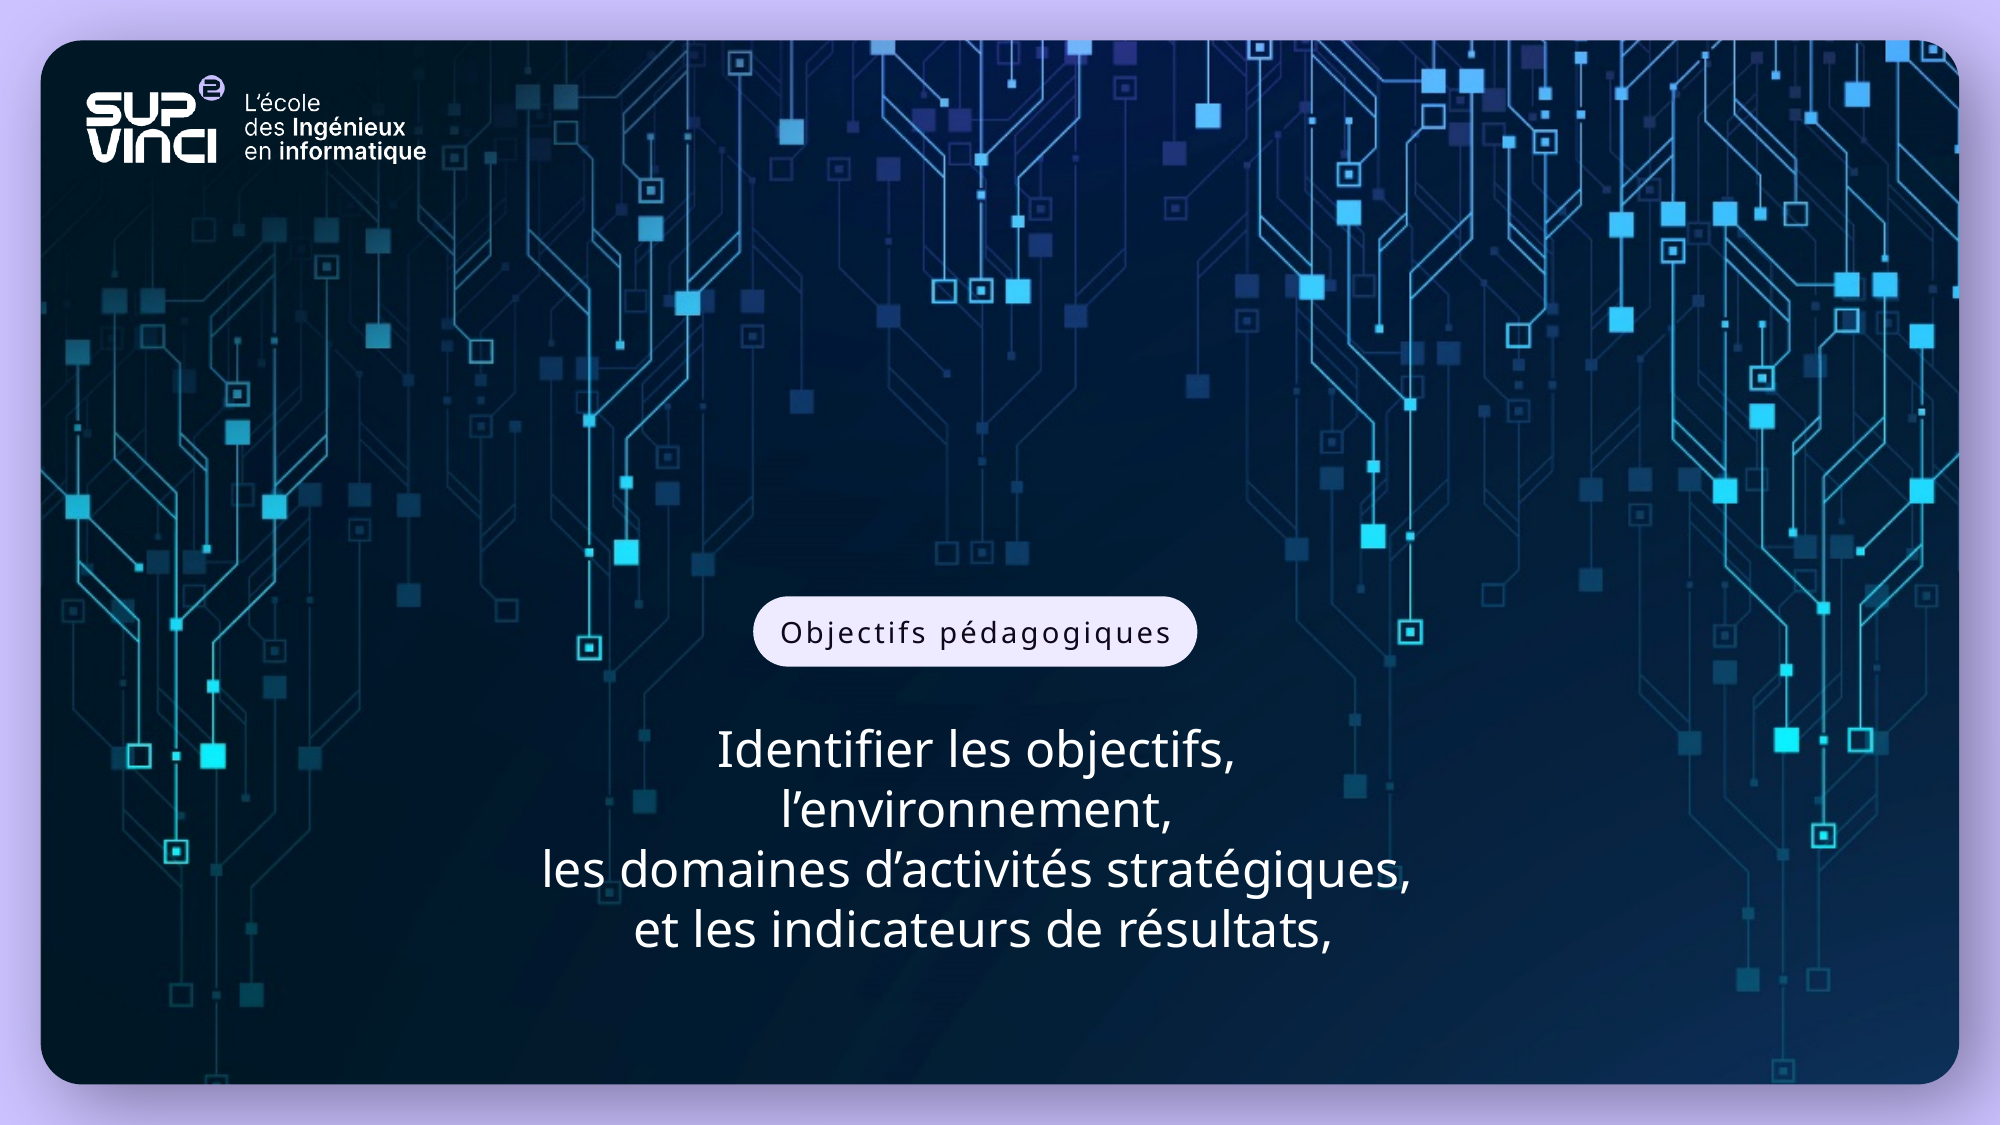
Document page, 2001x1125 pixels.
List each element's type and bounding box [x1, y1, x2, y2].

picture [40, 39, 1960, 1085]
